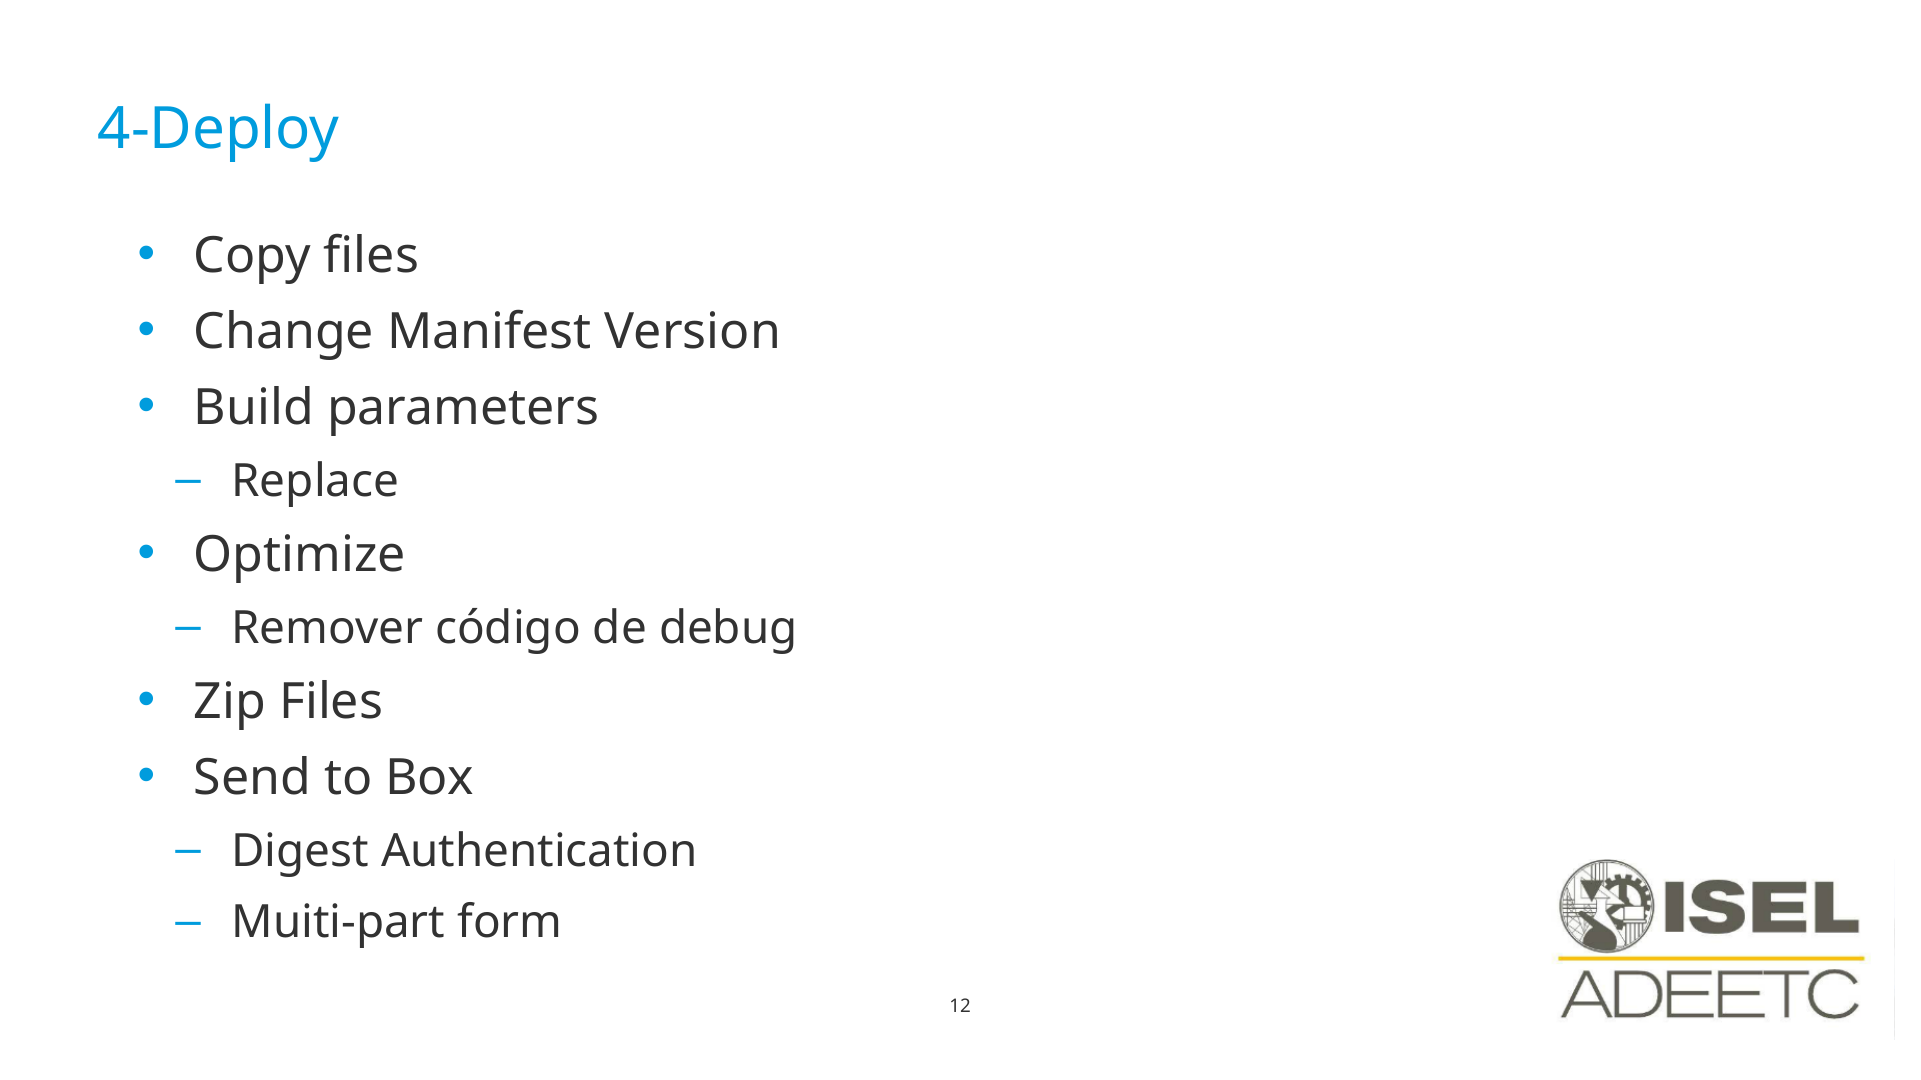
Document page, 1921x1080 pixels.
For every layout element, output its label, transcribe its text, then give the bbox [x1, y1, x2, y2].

picture [1520, 858, 1895, 1041]
text_box Copy files Change Manifest Version Build parameters Replace Optimize Remover código de debug Zip Files Send to Box Digest Authentication Muiti-part form [122, 215, 1761, 978]
title 4-Deploy [97, 90, 1823, 257]
text_box [97, 190, 1736, 953]
